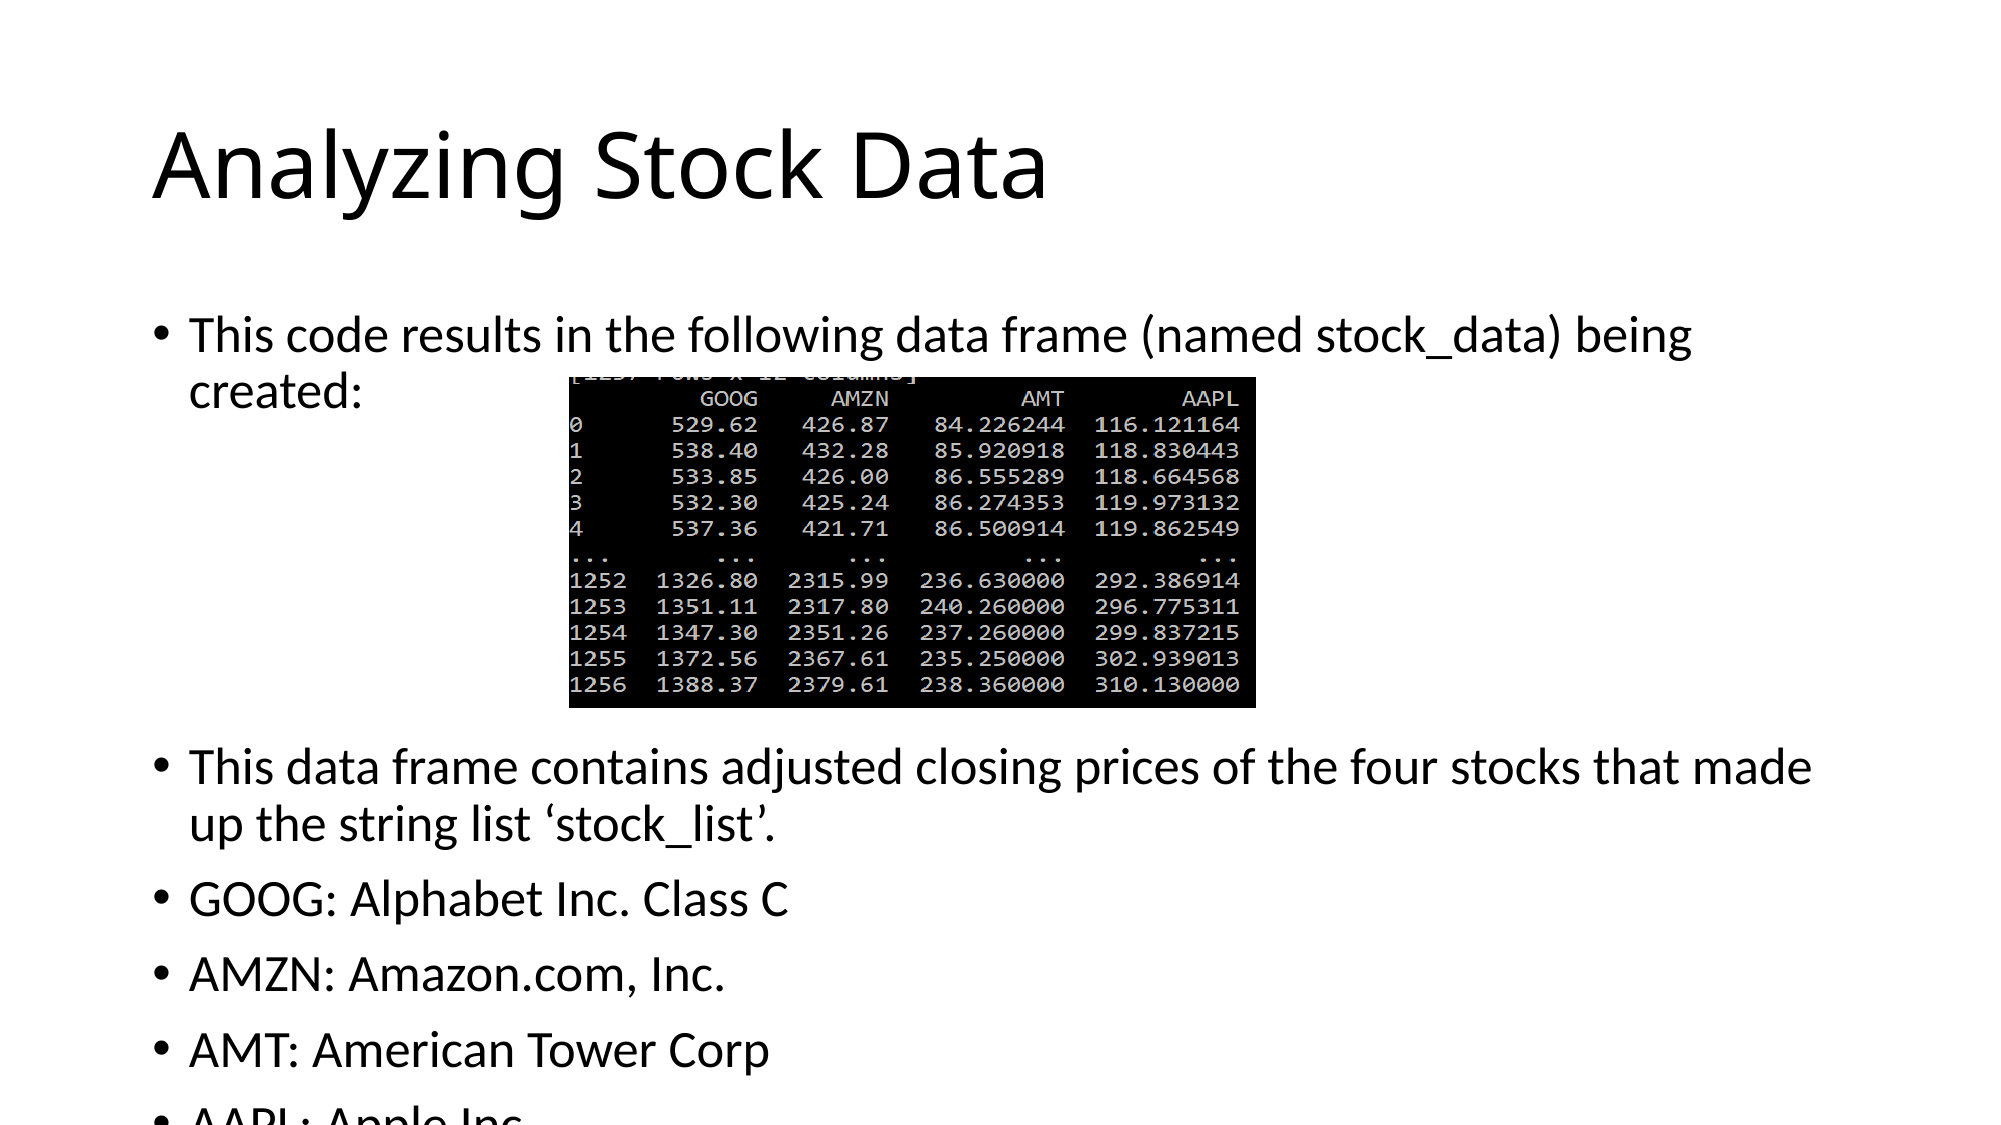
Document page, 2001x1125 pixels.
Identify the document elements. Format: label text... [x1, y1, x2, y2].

list This code results in the following data frame (named stock_data) being created: This data frame contains adjusted closing prices of the four stocks that made up the string list ‘stock_list’. GOOG: Alphabet Inc. Class C AMZN: Amazon.com, Inc. AMT: American Tower Corp AAPL: Apple Inc. [137, 299, 1863, 1125]
picture [569, 377, 1256, 708]
title Analyzing Stock Data [137, 59, 1863, 278]
